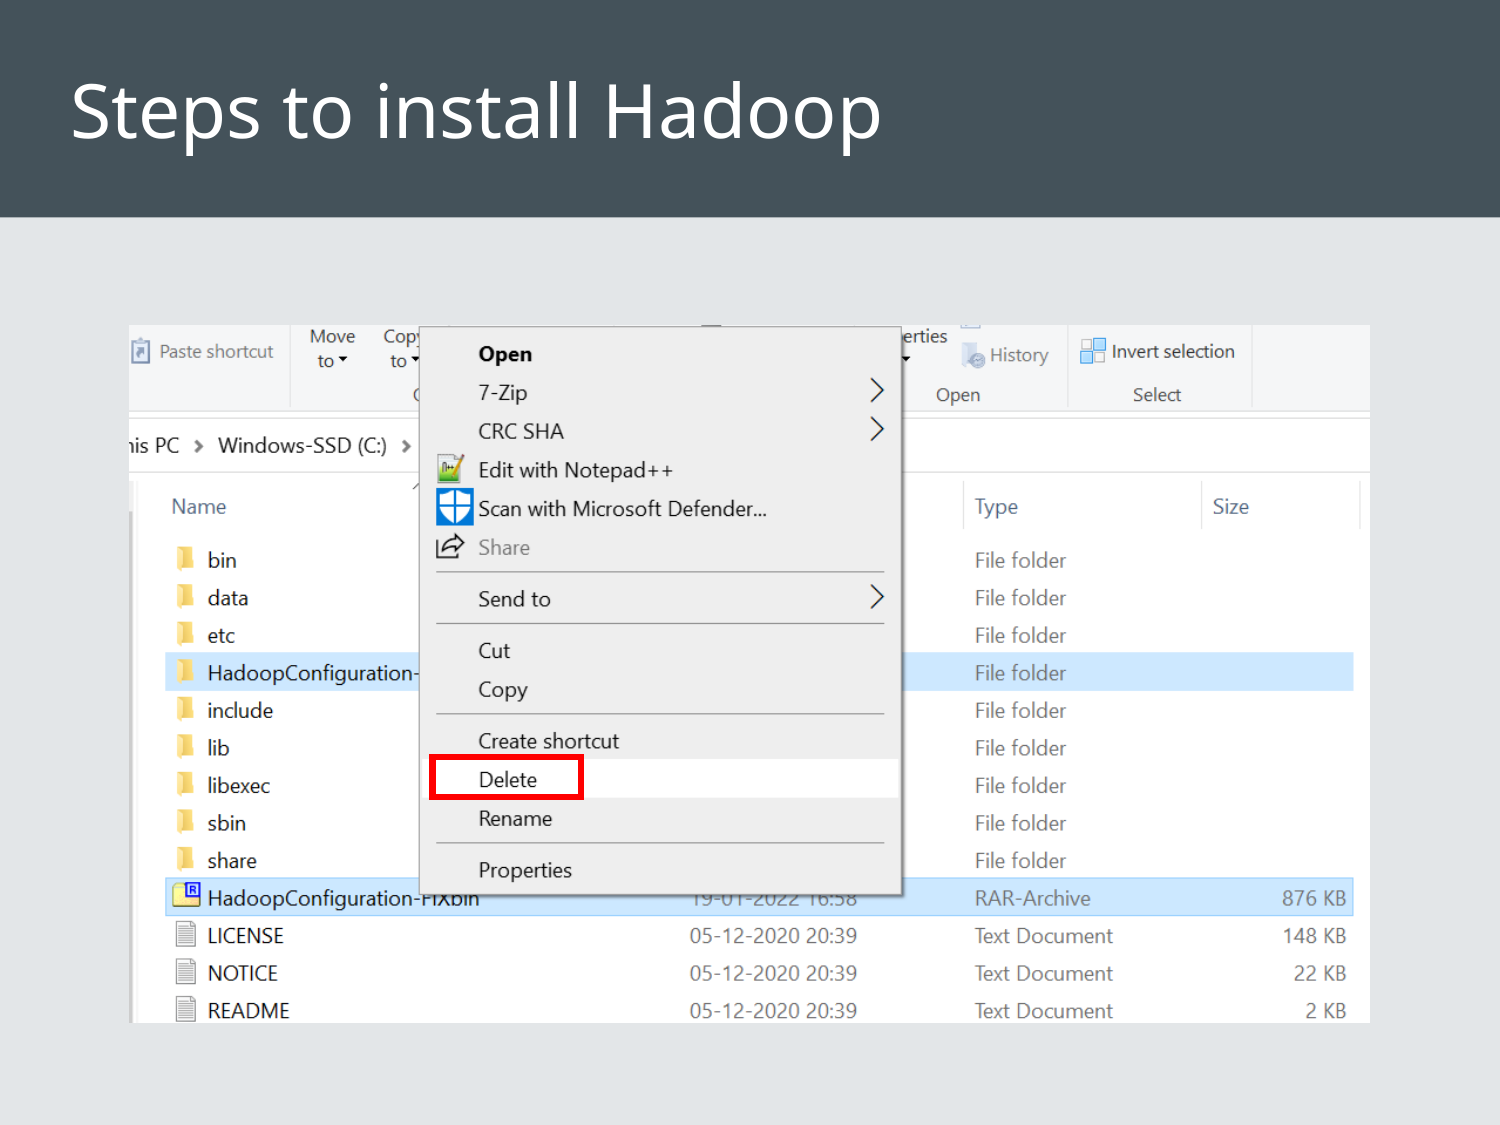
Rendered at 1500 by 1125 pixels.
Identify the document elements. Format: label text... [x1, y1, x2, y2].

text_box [129, 325, 1370, 1023]
title Steps to install Hadoop [55, 0, 1432, 218]
